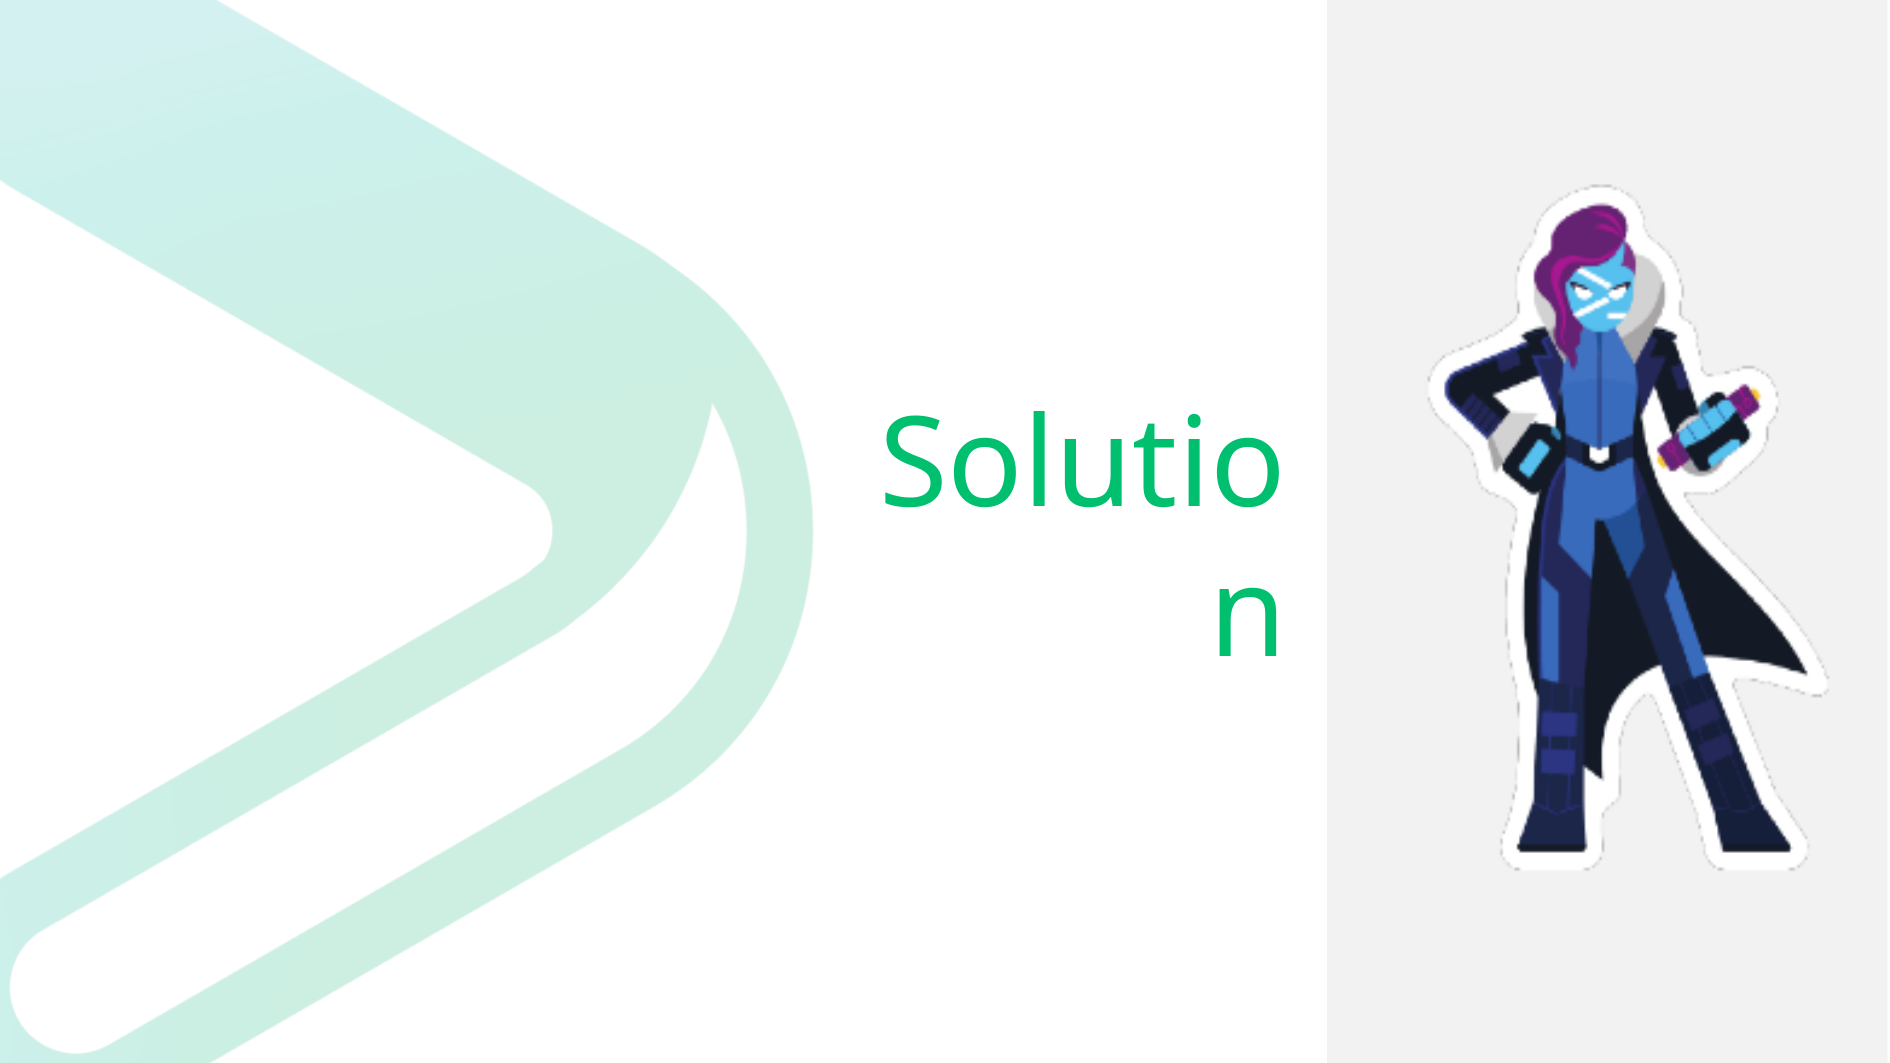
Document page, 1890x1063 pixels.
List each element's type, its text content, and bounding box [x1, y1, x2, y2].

picture [1326, 0, 1890, 1063]
title Solution [820, 472, 1287, 591]
